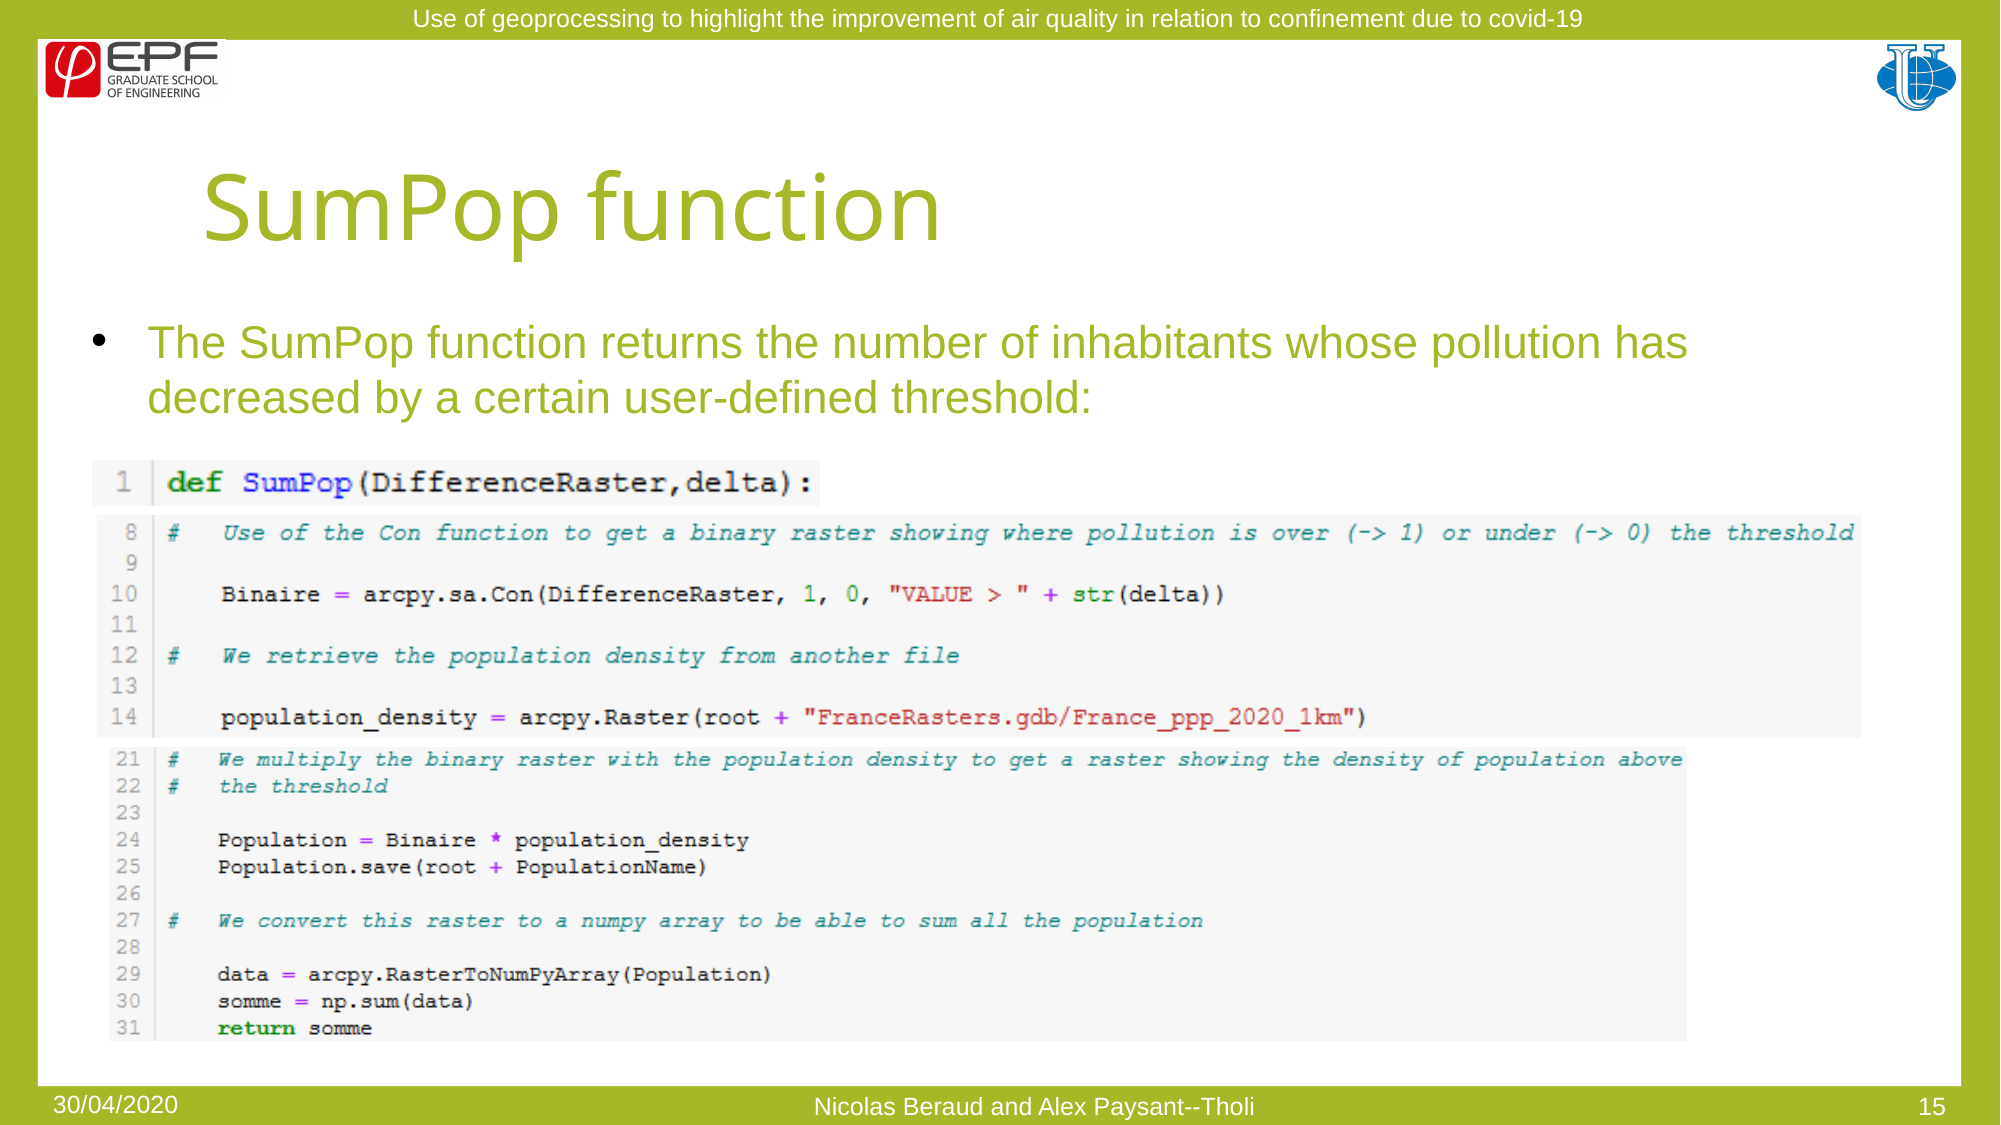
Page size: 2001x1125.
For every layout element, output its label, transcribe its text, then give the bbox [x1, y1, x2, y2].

slide_number 15 [1681, 1075, 1962, 1125]
title SumPop function [187, 99, 1808, 305]
picture [92, 460, 820, 506]
picture [96, 514, 1865, 738]
picture [1875, 39, 1958, 116]
picture [108, 747, 1687, 1041]
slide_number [37, 1074, 420, 1125]
picture [37, 39, 226, 100]
text_box The SumPop function returns the number of inhabitants whose pollution has decreased by a certain user-defined threshold: [76, 305, 1924, 430]
footer Nicolas Beraud and Alex Paysant--Tholi [647, 1075, 1422, 1125]
